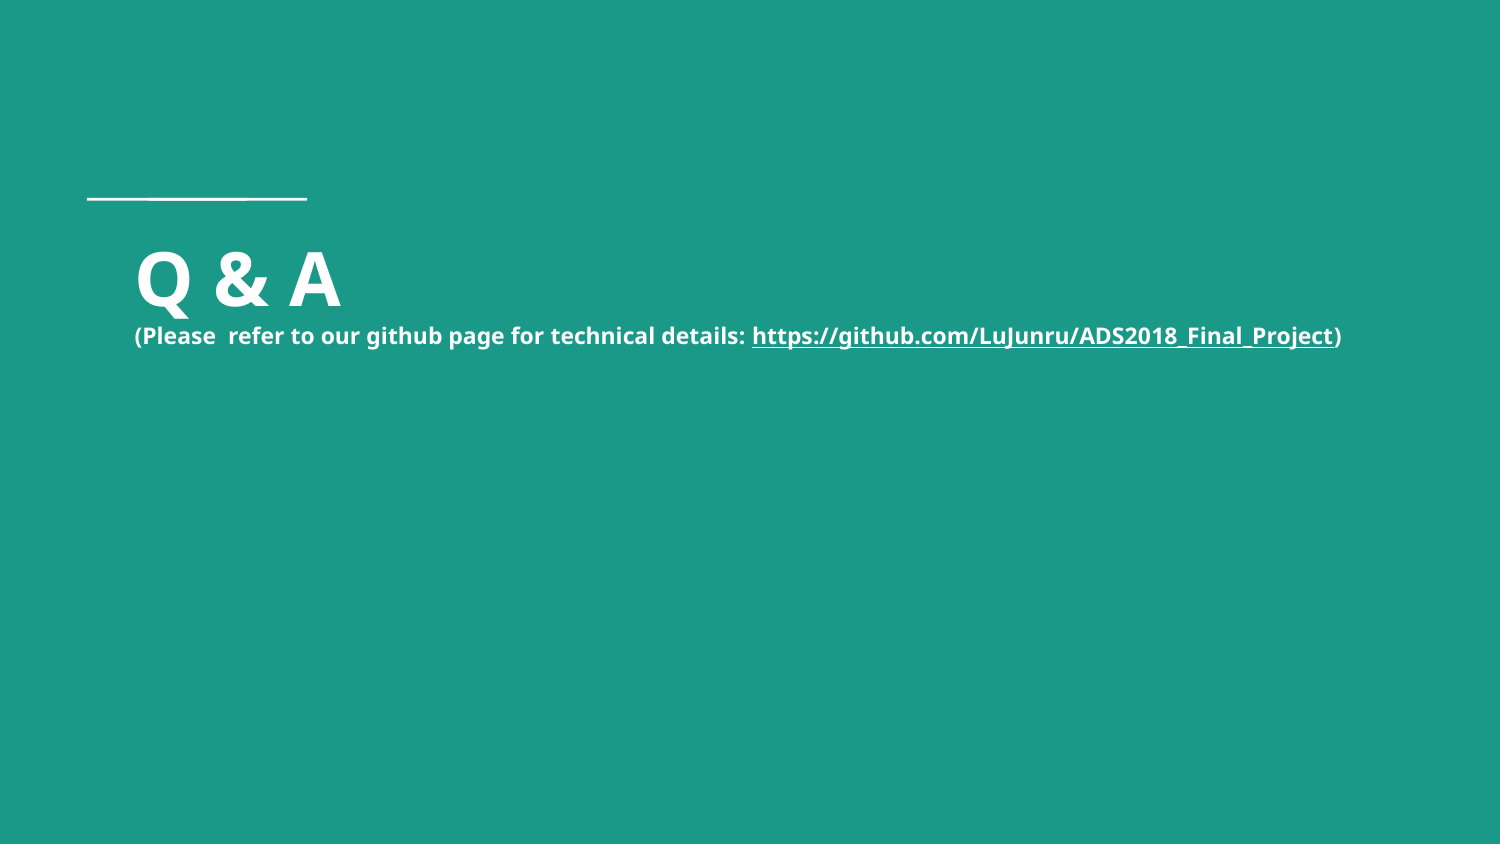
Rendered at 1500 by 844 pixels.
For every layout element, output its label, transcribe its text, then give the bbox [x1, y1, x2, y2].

title Q & A (Please refer to our github page for technical details: https://github.com/LuJunru/ADS2018_Final_Project) [119, 216, 1381, 466]
